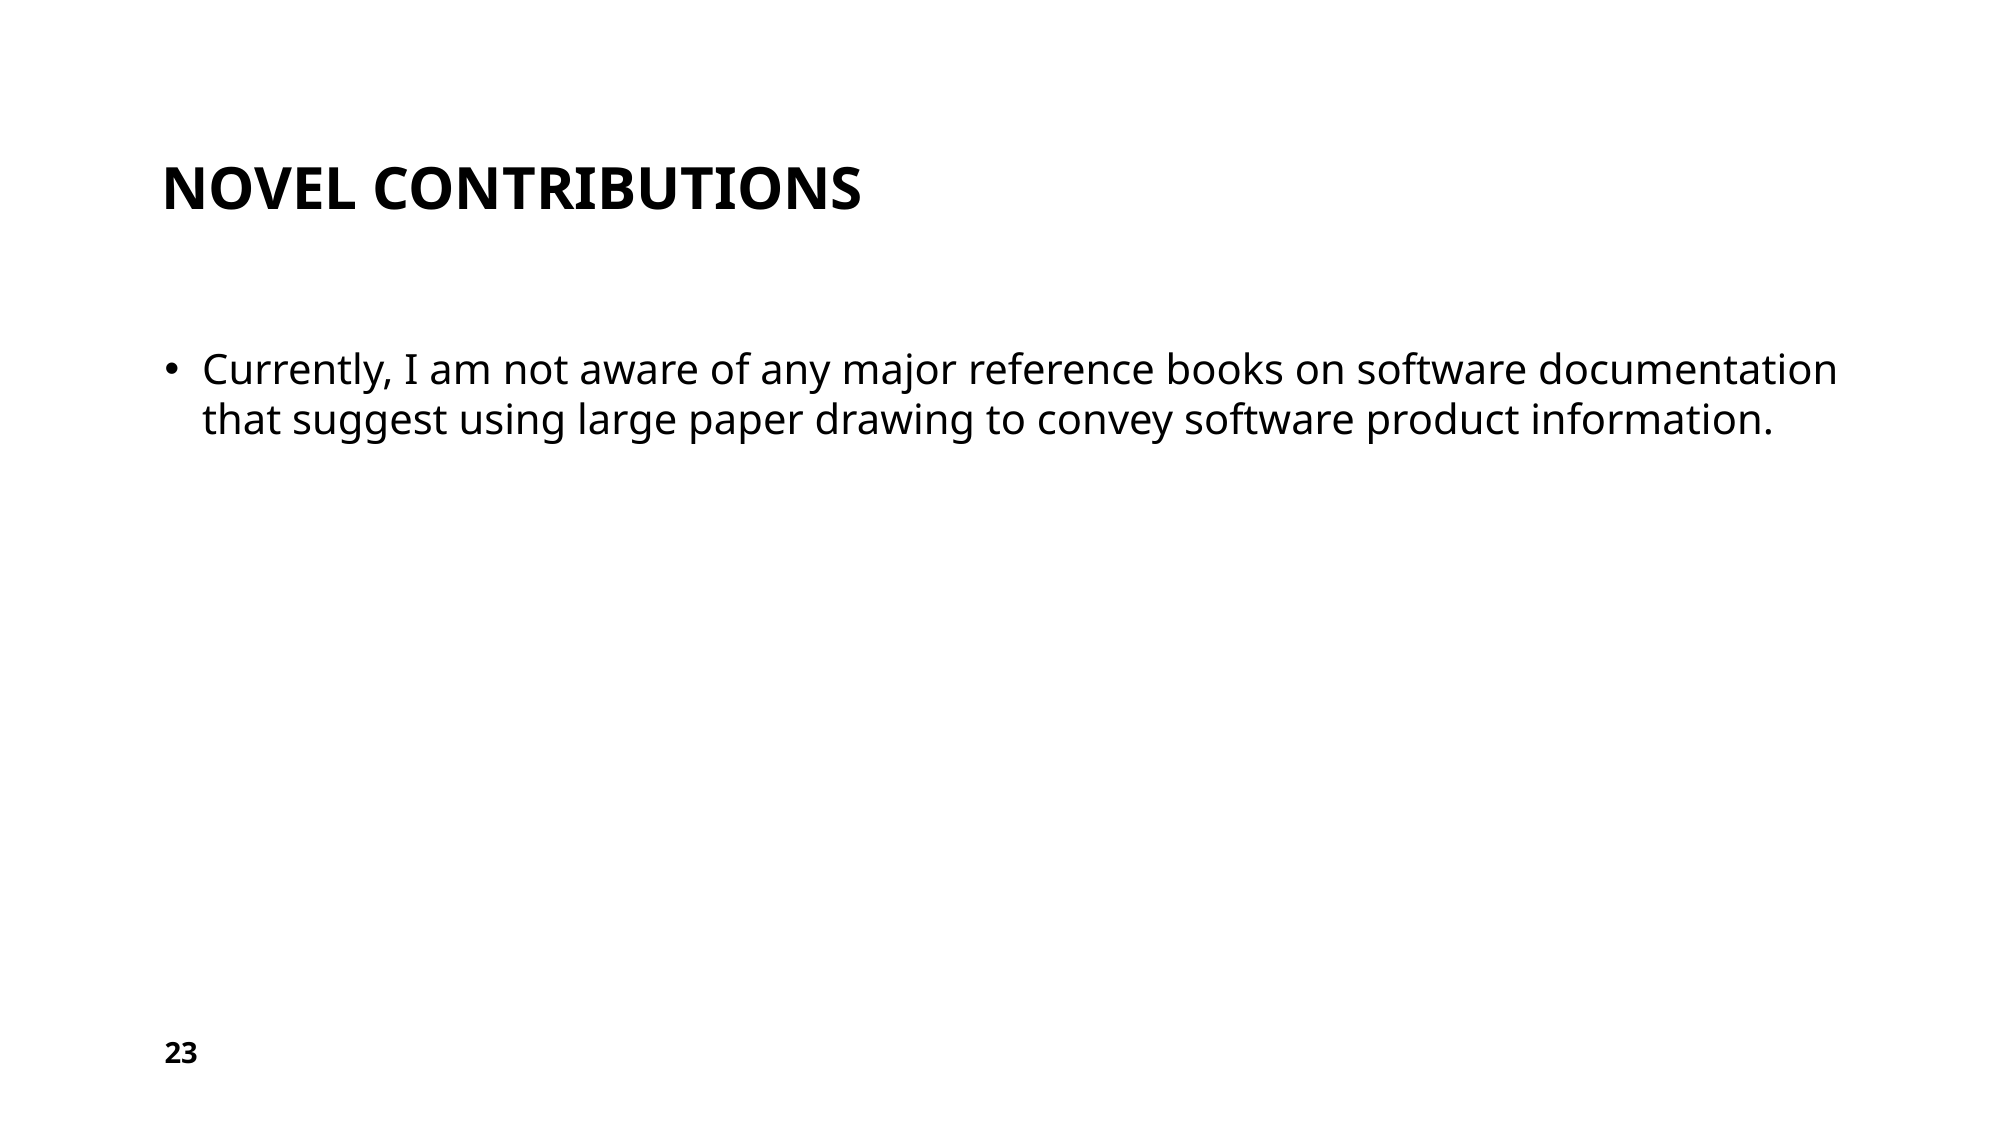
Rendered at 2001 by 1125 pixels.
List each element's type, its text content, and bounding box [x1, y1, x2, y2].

title Novel contributions [146, 11, 1854, 230]
slide_number 23 [149, 1024, 588, 1085]
list Currently, I am not aware of any major reference books on software documentation that suggest using large paper drawing to convey software product information. [149, 335, 1857, 980]
